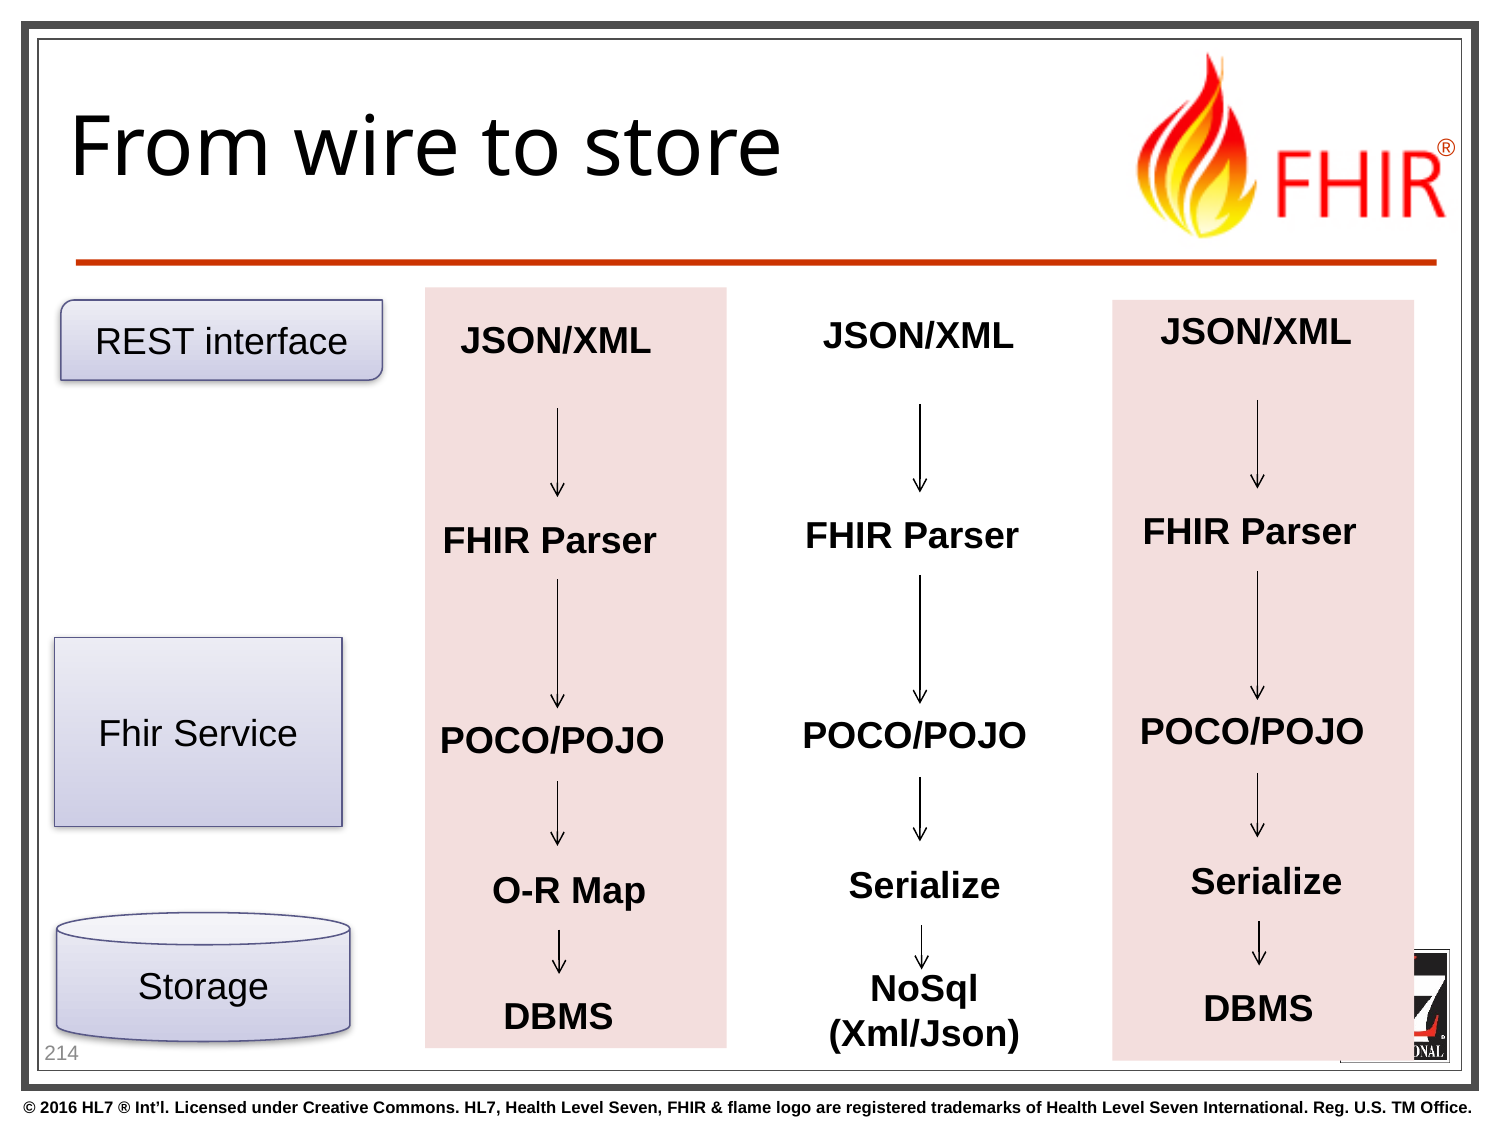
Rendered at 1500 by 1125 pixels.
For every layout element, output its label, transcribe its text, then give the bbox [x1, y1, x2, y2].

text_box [787, 303, 1063, 1063]
picture [1340, 949, 1450, 1063]
title From wire to store [53, 54, 1128, 249]
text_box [424, 308, 701, 1051]
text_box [1124, 299, 1401, 1042]
text_box REST interface [60, 299, 384, 381]
picture [1124, 42, 1458, 249]
text_box [425, 287, 727, 1049]
slide_number 214 [29, 1034, 148, 1071]
text_box [1112, 299, 1415, 1061]
text_box Storage [55, 911, 351, 1043]
text_box Fhir Service [54, 637, 343, 827]
